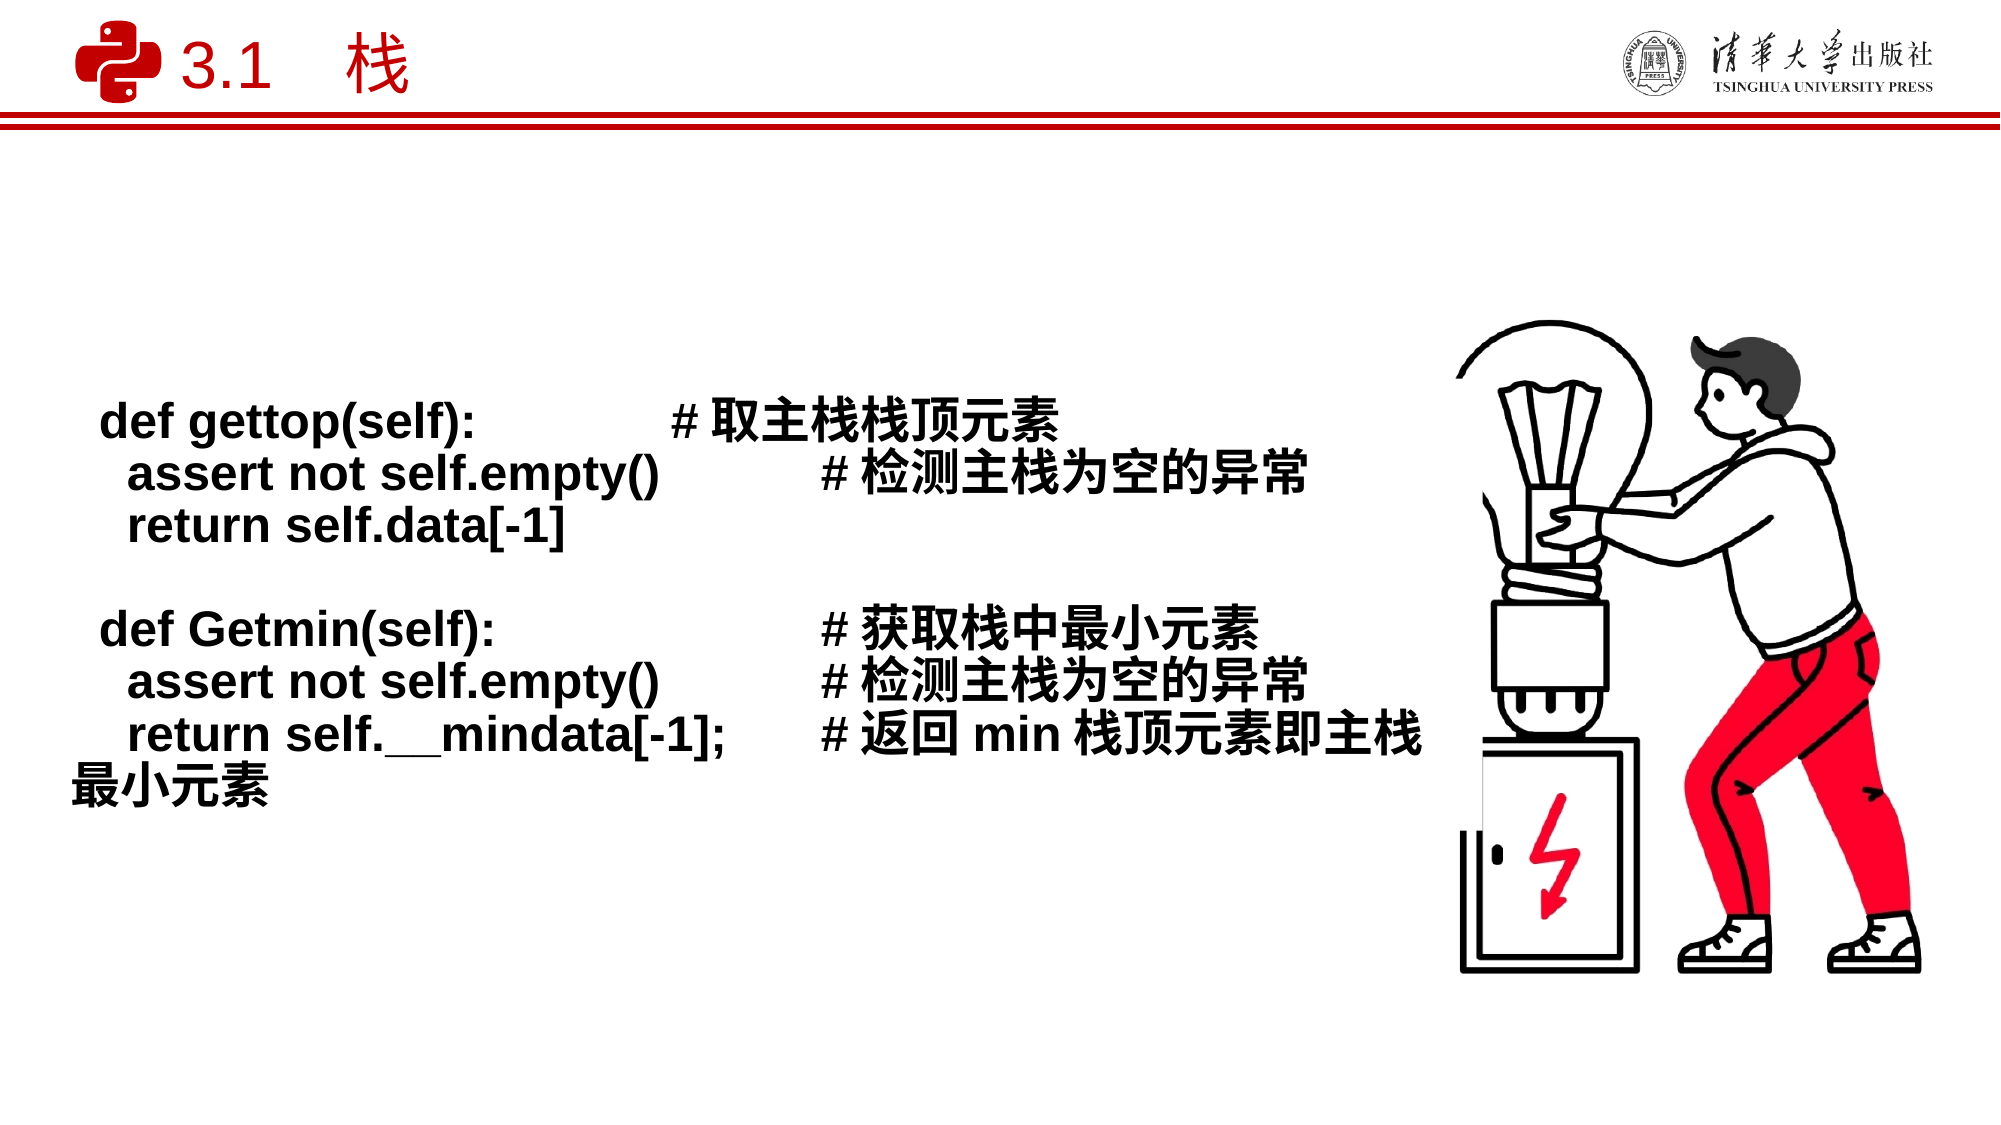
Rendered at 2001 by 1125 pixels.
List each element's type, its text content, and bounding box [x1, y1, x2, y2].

text_box def gettop(self): #取主栈栈顶元素 assert not self.empty() #检测主栈为空的异常 return self.data[-1] def Getmin(self): #获取栈中最小元素 assert not self.empty() #检测主栈为空的异常 return self.__mindata[-1]; #返回min栈顶元素即主栈最小元素 [40, 378, 1281, 832]
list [1281, 231, 2000, 1020]
text_box 3.1 栈 [166, 14, 427, 110]
